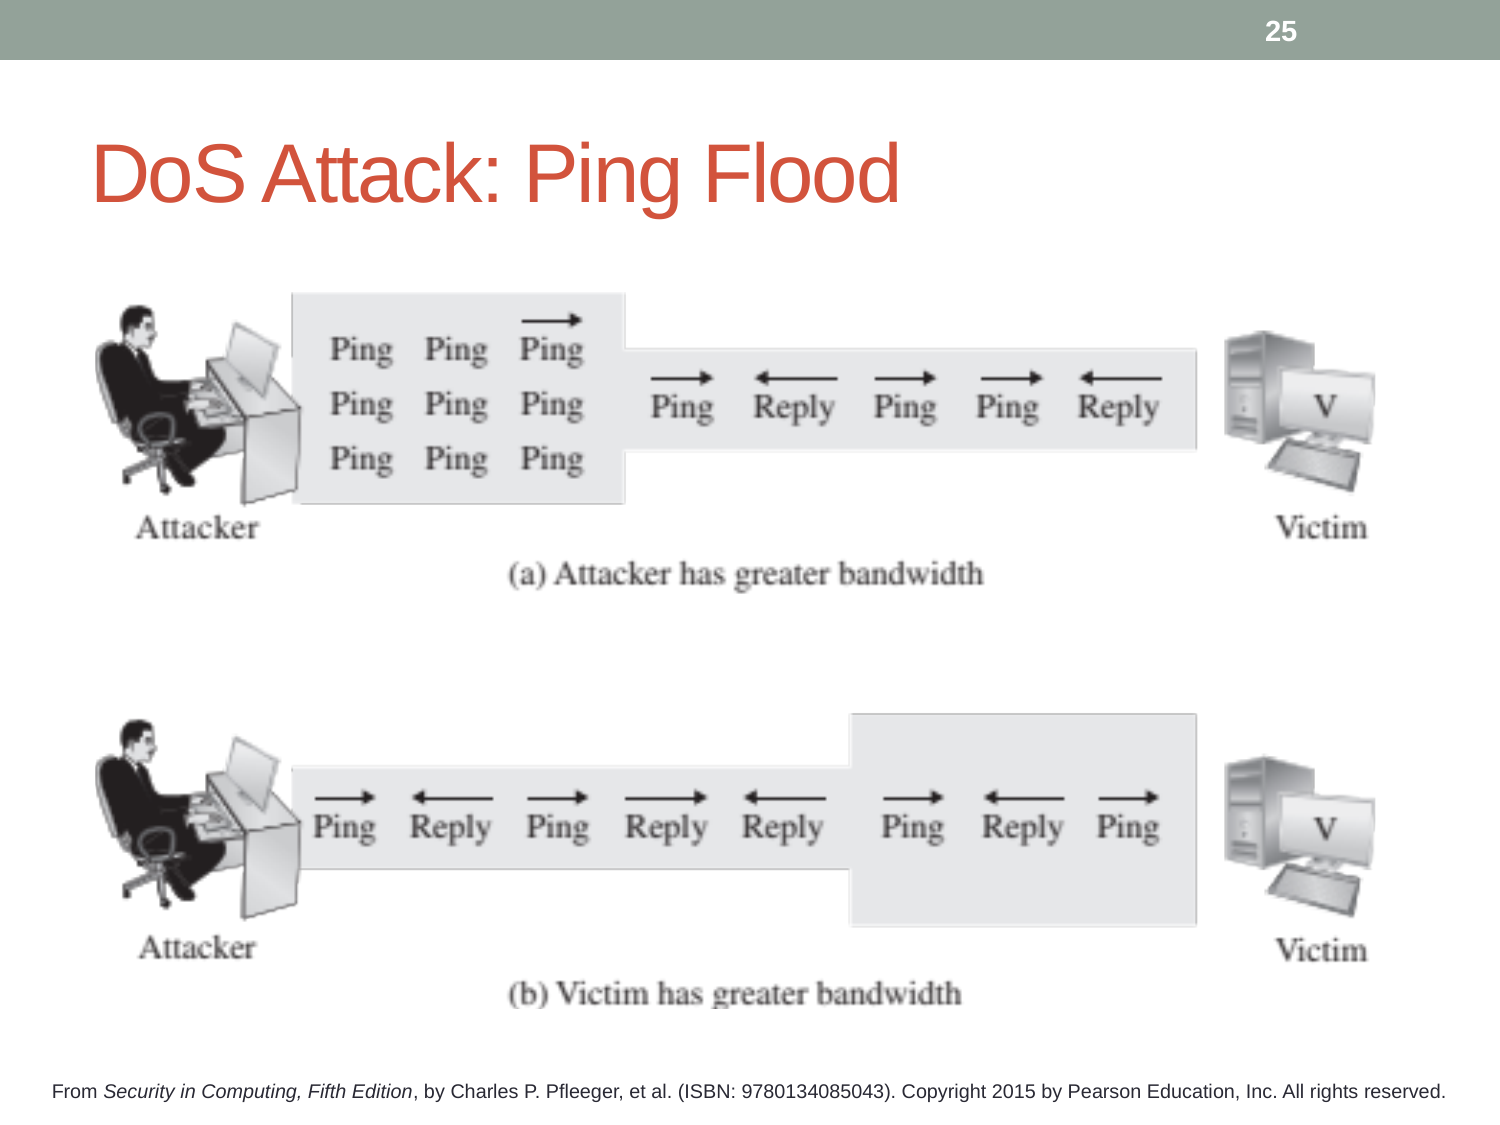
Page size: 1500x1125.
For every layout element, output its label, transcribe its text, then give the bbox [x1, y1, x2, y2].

title DoS Attack: Ping Flood [75, 87, 1425, 250]
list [68, 264, 1432, 1057]
slide_number 25 [1250, 3, 1425, 57]
footer From Security in Computing, Fifth Edition, by Charles P. Pfleeger, et al. (ISBN: 9780134085043). Copyright 2015 by Pearson Education, Inc. All rights reserved. [0, 1075, 1500, 1125]
